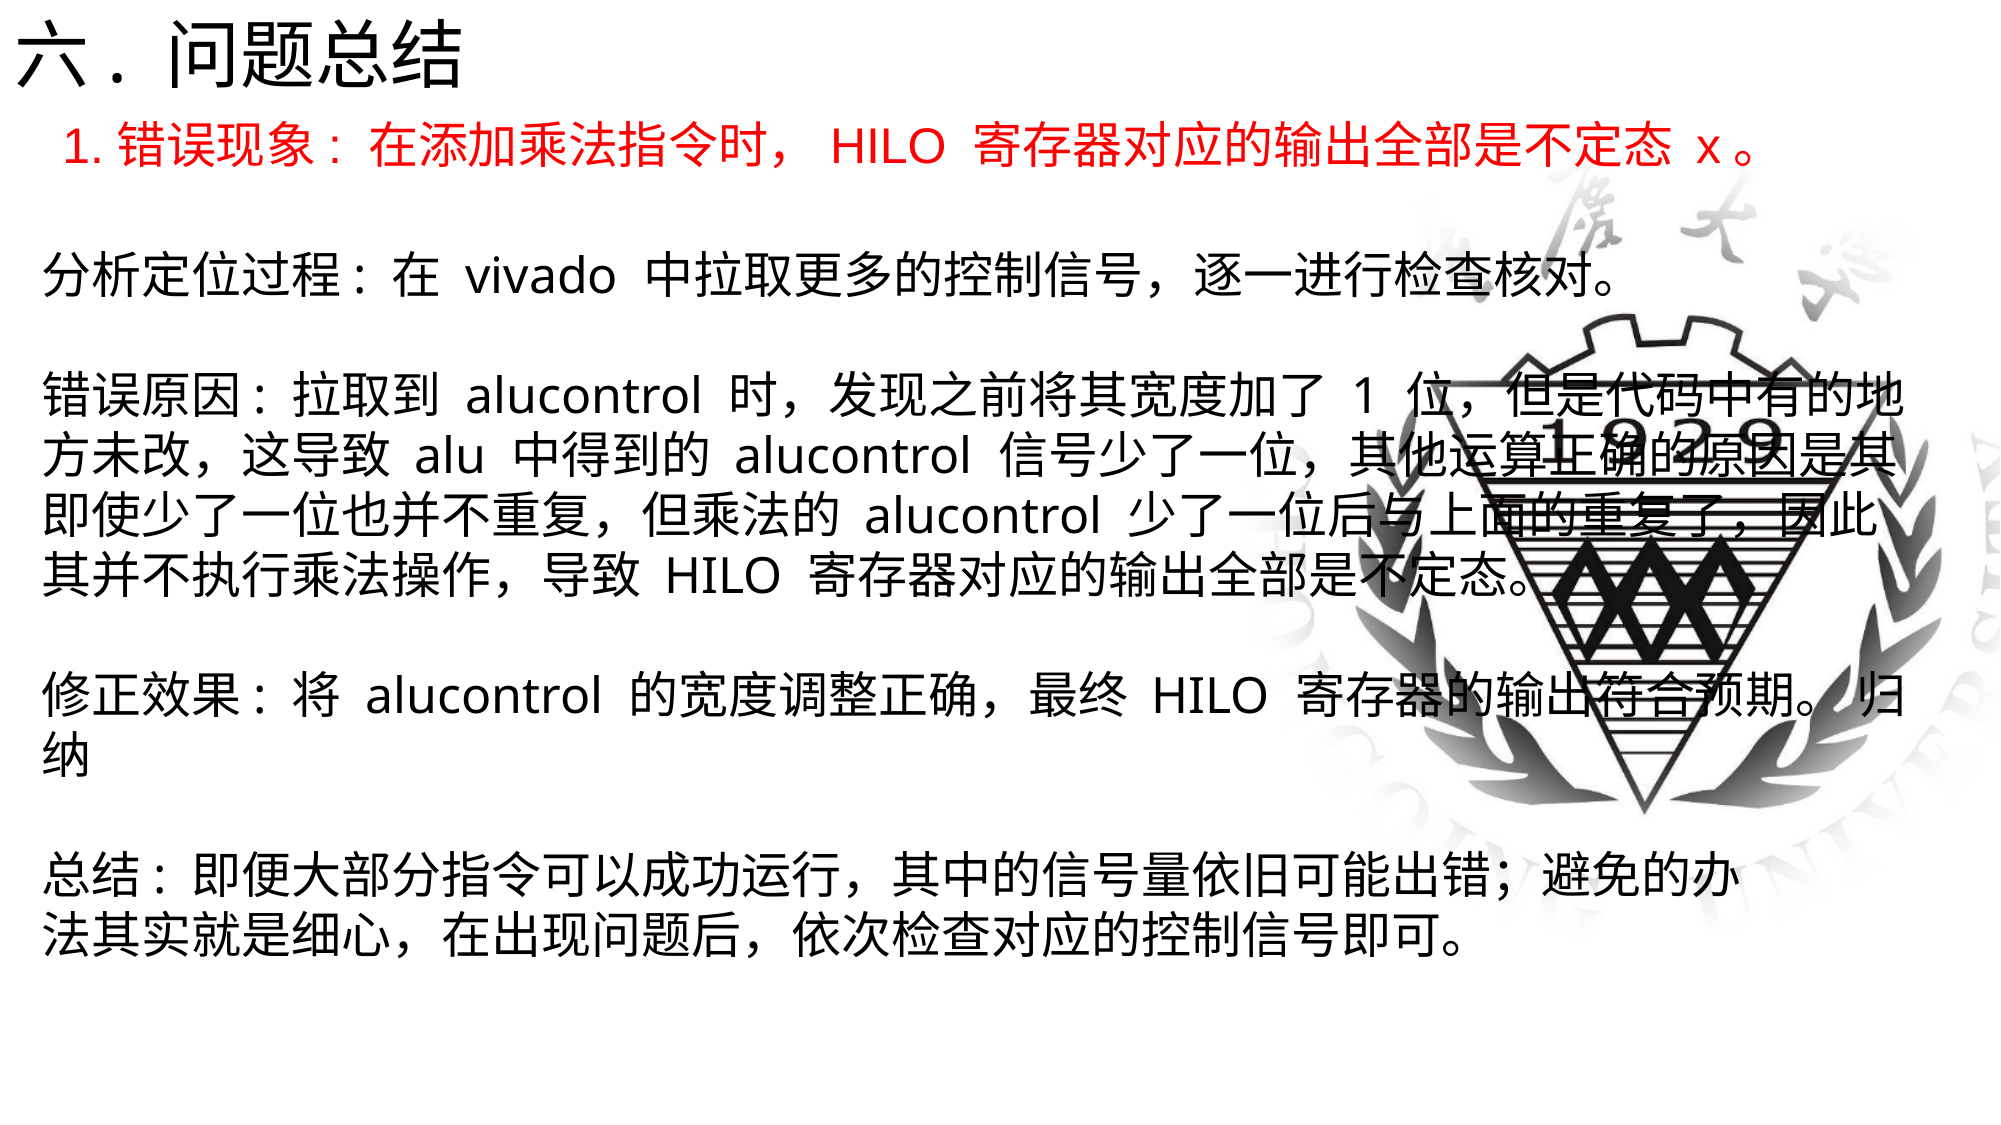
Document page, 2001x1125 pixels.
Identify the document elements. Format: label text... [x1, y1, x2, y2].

picture [1212, 105, 2000, 975]
text_box 1.错误现象: 在添加乘法指令时，HILO 寄存器对应的输出全部是不定态 x。 [47, 105, 1212, 181]
text_box 六. 问题总结 [0, 0, 480, 105]
text_box 分析定位过程: 在 vivado 中拉取更多的控制信号，逐一进行检查核对。 错误原因: 拉取到 alucontrol 时，发现之前将其宽度加了 1 位，但是代码中有的地 方未改，这导致 alu 中得到的 alucontrol 信号少了一位，其他运算正确的原因是其 即使少了一位也并不重复，但乘法的 alucontrol 少了一位后与上面的重复了，因此 其并不执行乘法操作，导致 HILO 寄存器对应的输出全部是不定态。 修正效果: 将 alucontrol 的宽度调整正确，最终 HILO 寄存器的输出符合预期。 归纳 总结: 即便大部分指令可以成功运行，其中的信号量依旧可能出错；避免的办 法其实就是细心，在出现问题后，依次检查对应的控制信号即可。 [26, 235, 1212, 971]
